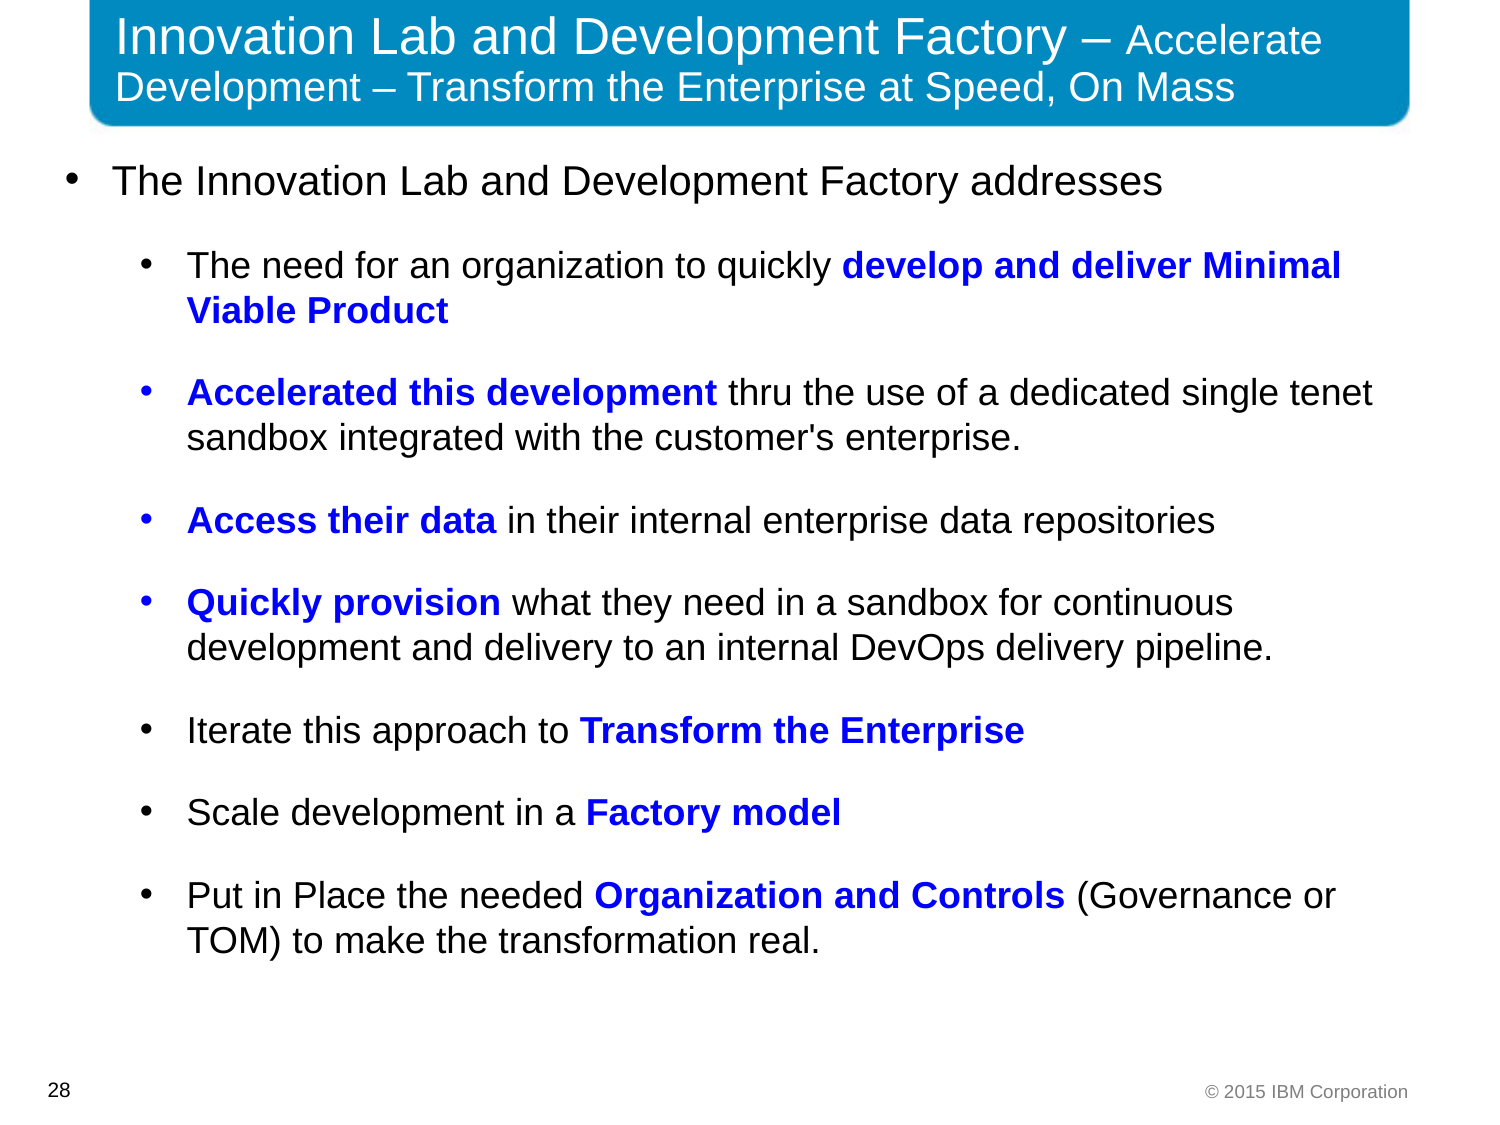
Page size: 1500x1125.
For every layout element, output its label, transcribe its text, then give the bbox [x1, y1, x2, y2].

picture [0, 0, 1500, 1125]
text_box The Innovation Lab and Development Factory addresses The need for an organization to quickly develop and deliver Minimal Viable Product Accelerated this development thru the use of a dedicated single tenet sandbox integrated with the customer's enterprise. Access their data in their internal enterprise data repositories Quickly provision what they need in a sandbox for continuous development and delivery to an internal DevOps delivery pipeline. Iterate this approach to Transform the Enterprise Scale development in a Factory model Put in Place the needed Organization and Controls (Governance or TOM) to make the transformation real. [50, 145, 1438, 969]
text_box Innovation Lab and Development Factory – Accelerate Development – Transform the Enterprise at Speed, On Mass [99, 1, 1425, 122]
